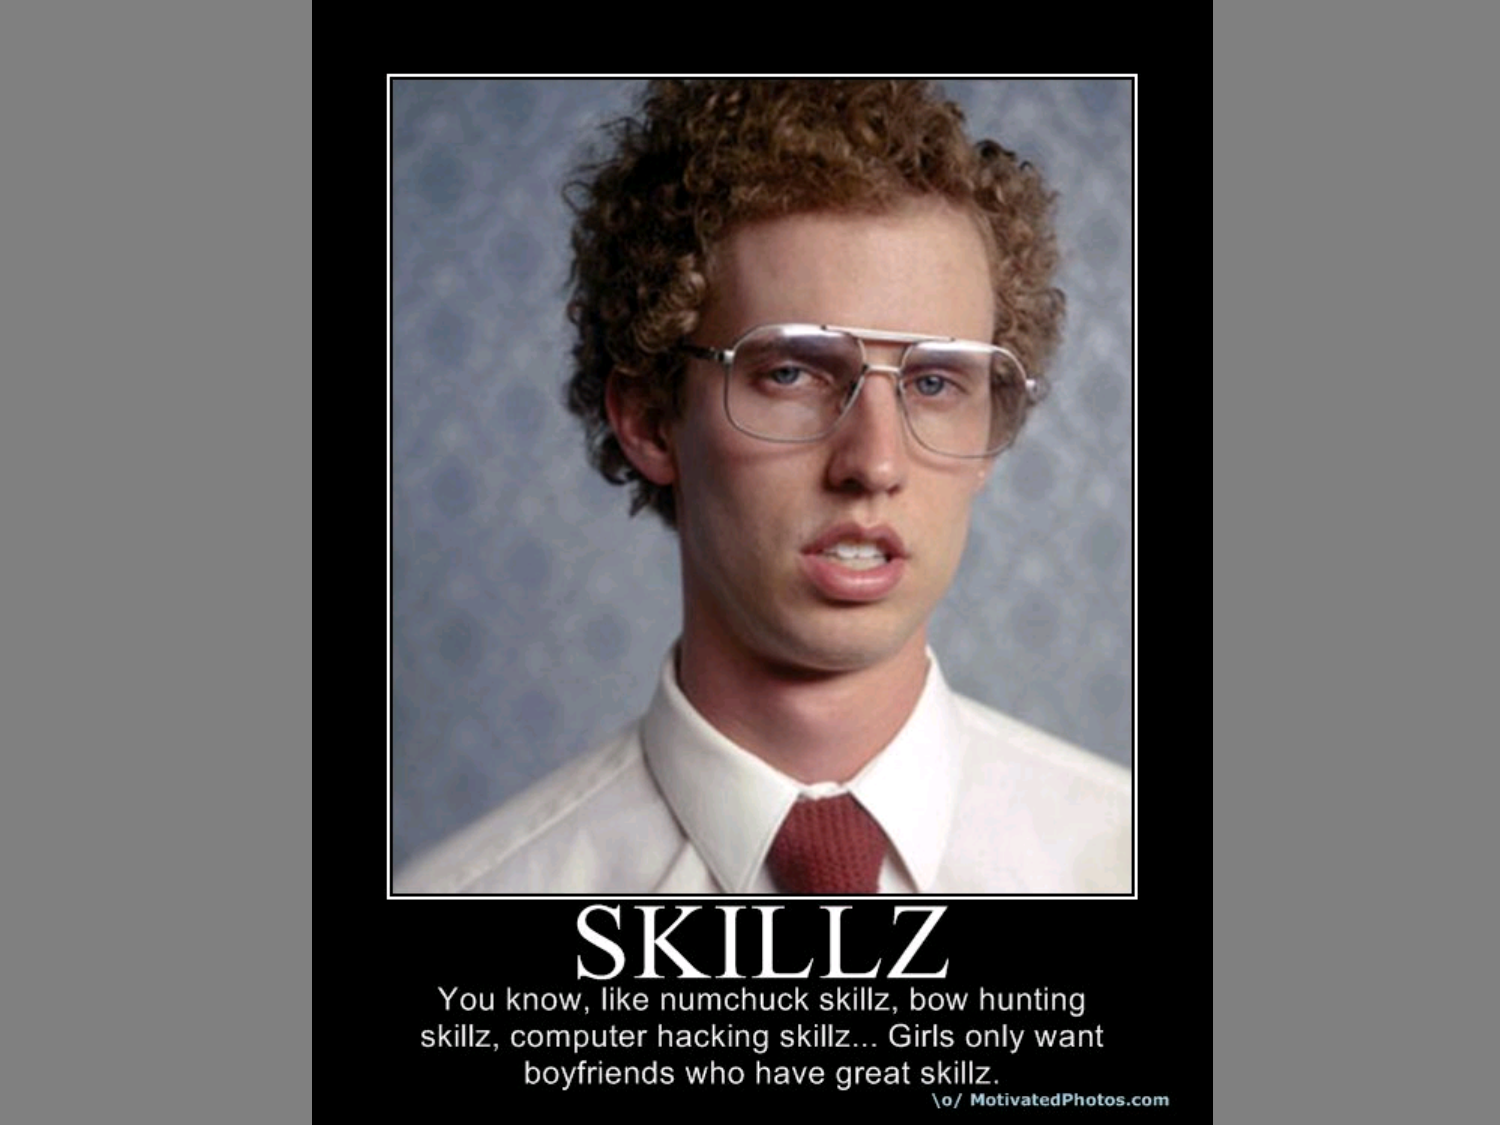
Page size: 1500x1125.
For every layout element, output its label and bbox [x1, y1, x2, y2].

picture [312, 0, 1213, 1125]
